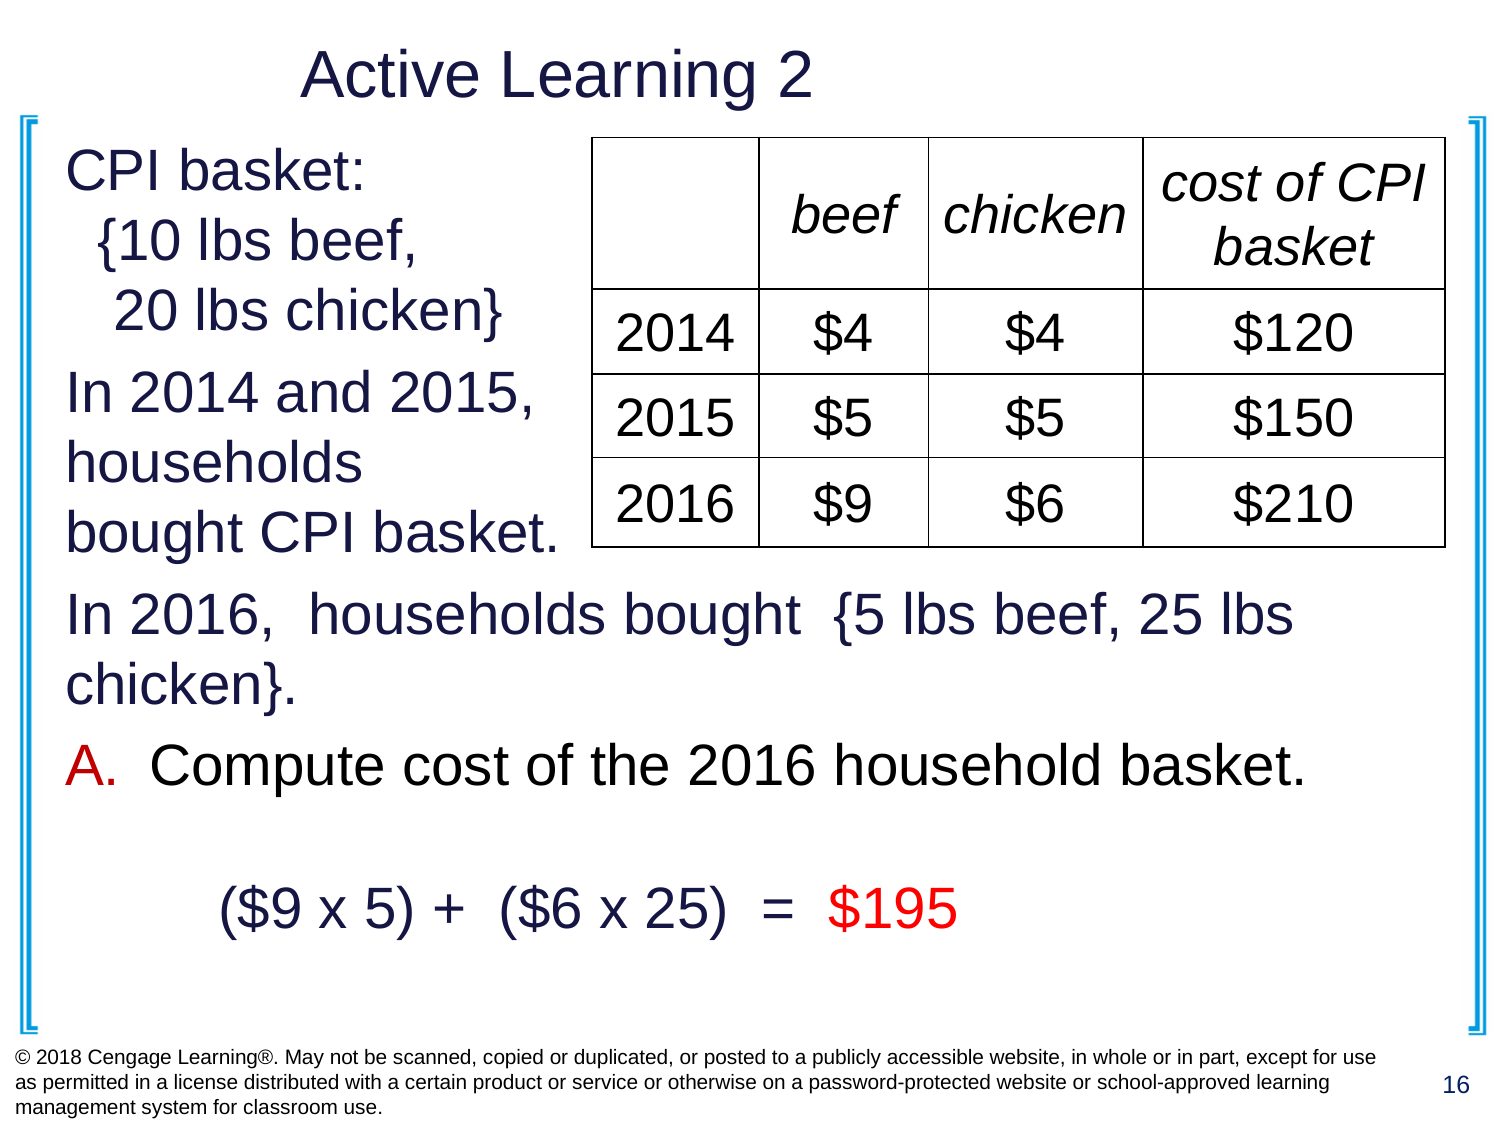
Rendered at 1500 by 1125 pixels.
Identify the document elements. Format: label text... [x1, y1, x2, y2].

table_cell $120 [1144, 290, 1444, 373]
table_header beef [760, 138, 928, 288]
table_cell $4 [929, 290, 1142, 373]
slide_number 16 [1412, 1060, 1500, 1125]
table_cell $4 [760, 290, 928, 373]
table_cell $6 [929, 458, 1142, 546]
table_cell 2014 [593, 290, 758, 373]
footer © 2018 Cengage Learning®. May not be scanned, copied or duplicated, or posted to a publicly accessible website, in whole or in part, except for use as permitted in a license distributed with a certain product or service or otherwise on a password-protected website or school-approved learning management system for classroom use. [0, 1037, 1412, 1125]
table_cell 2015 [593, 375, 758, 457]
title Active Learning 2 [24, 16, 1475, 125]
picture [1475, 113, 1493, 1037]
table_header cost of CPI basket [1144, 138, 1444, 288]
table_cell $9 [760, 458, 928, 546]
table_cell $5 [929, 375, 1142, 457]
text_box ($9 x 5) + ($6 x 25) = $195 [203, 862, 974, 948]
picture [1475, 119, 1483, 1033]
table_header chicken [929, 138, 1142, 288]
list CPI basket: {10 lbs beef, 20 lbs chicken} In 2014 and 2015, households bought CPI basket. In 2016, households bought {5 lbs beef, 25 lbs chicken}. Compute cost of the 2016 household basket. [50, 125, 1475, 1058]
table_cell $210 [1144, 458, 1444, 546]
picture [13, 113, 43, 1037]
table_cell $5 [760, 375, 928, 457]
table_cell $150 [1144, 375, 1444, 457]
table_header [593, 138, 758, 288]
table_cell 2016 [593, 458, 758, 546]
